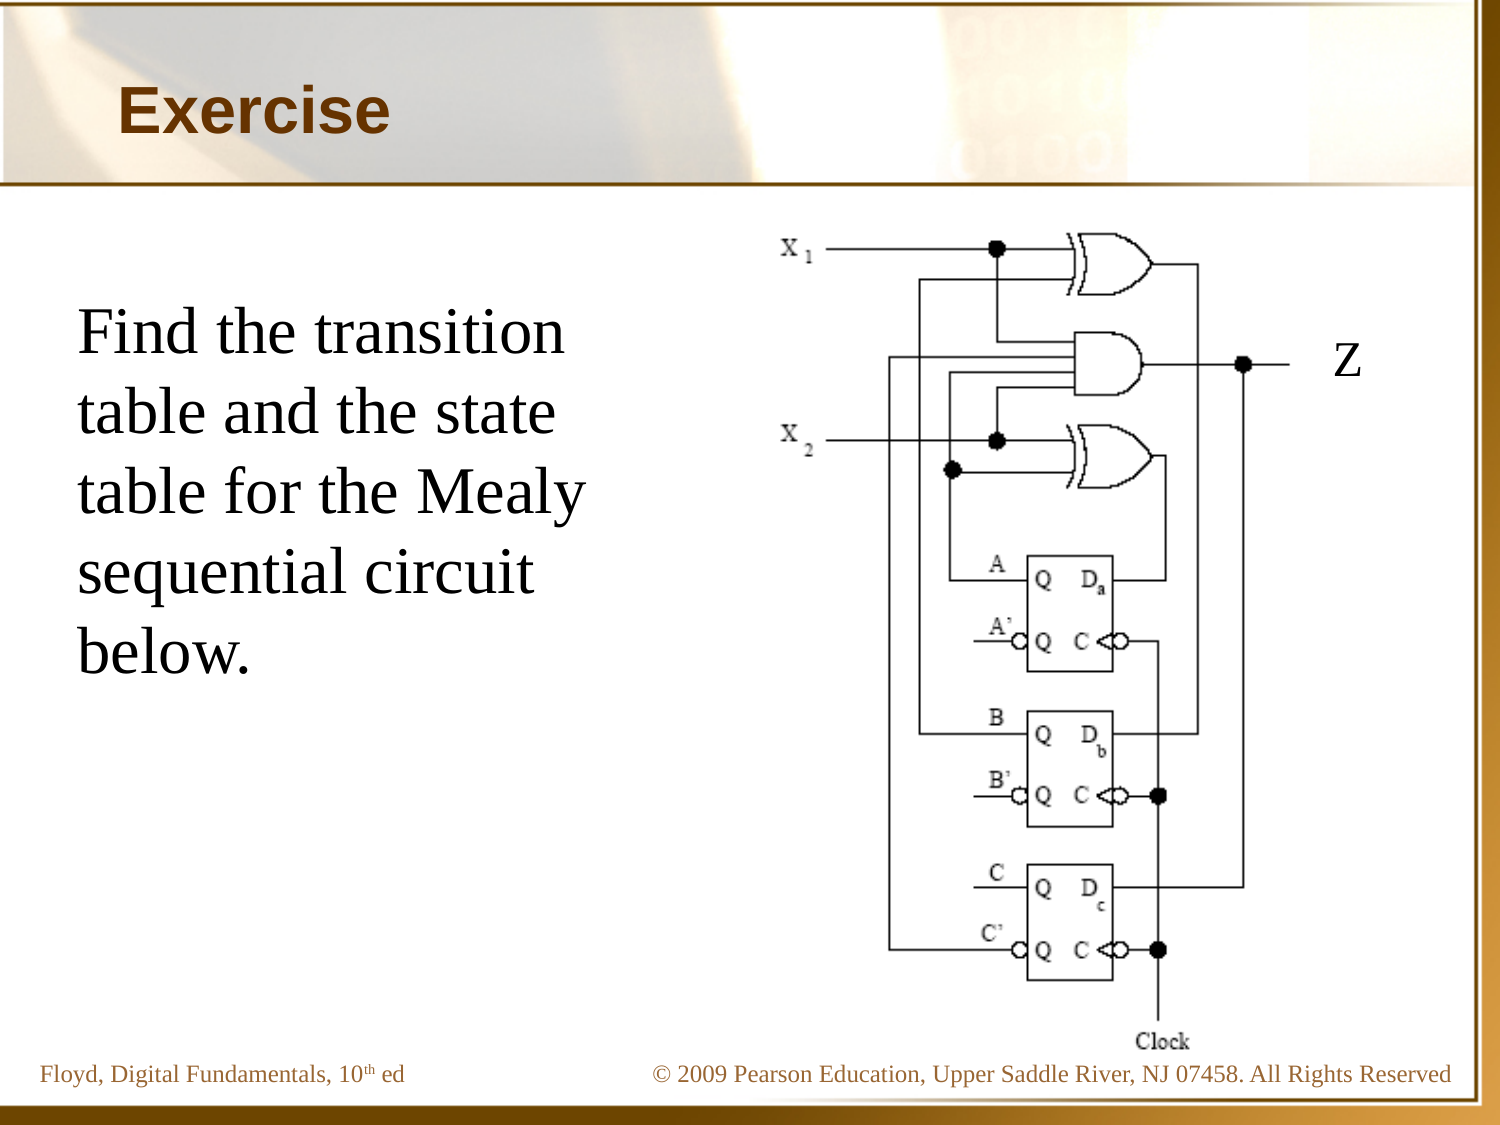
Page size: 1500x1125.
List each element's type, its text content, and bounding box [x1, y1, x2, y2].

text_box Z [1317, 319, 1389, 395]
text_box Find the transition table and the state table for the Mealy sequential circuit below. [62, 279, 689, 695]
title Exercise [103, 59, 1397, 278]
picture [0, 0, 1500, 1125]
